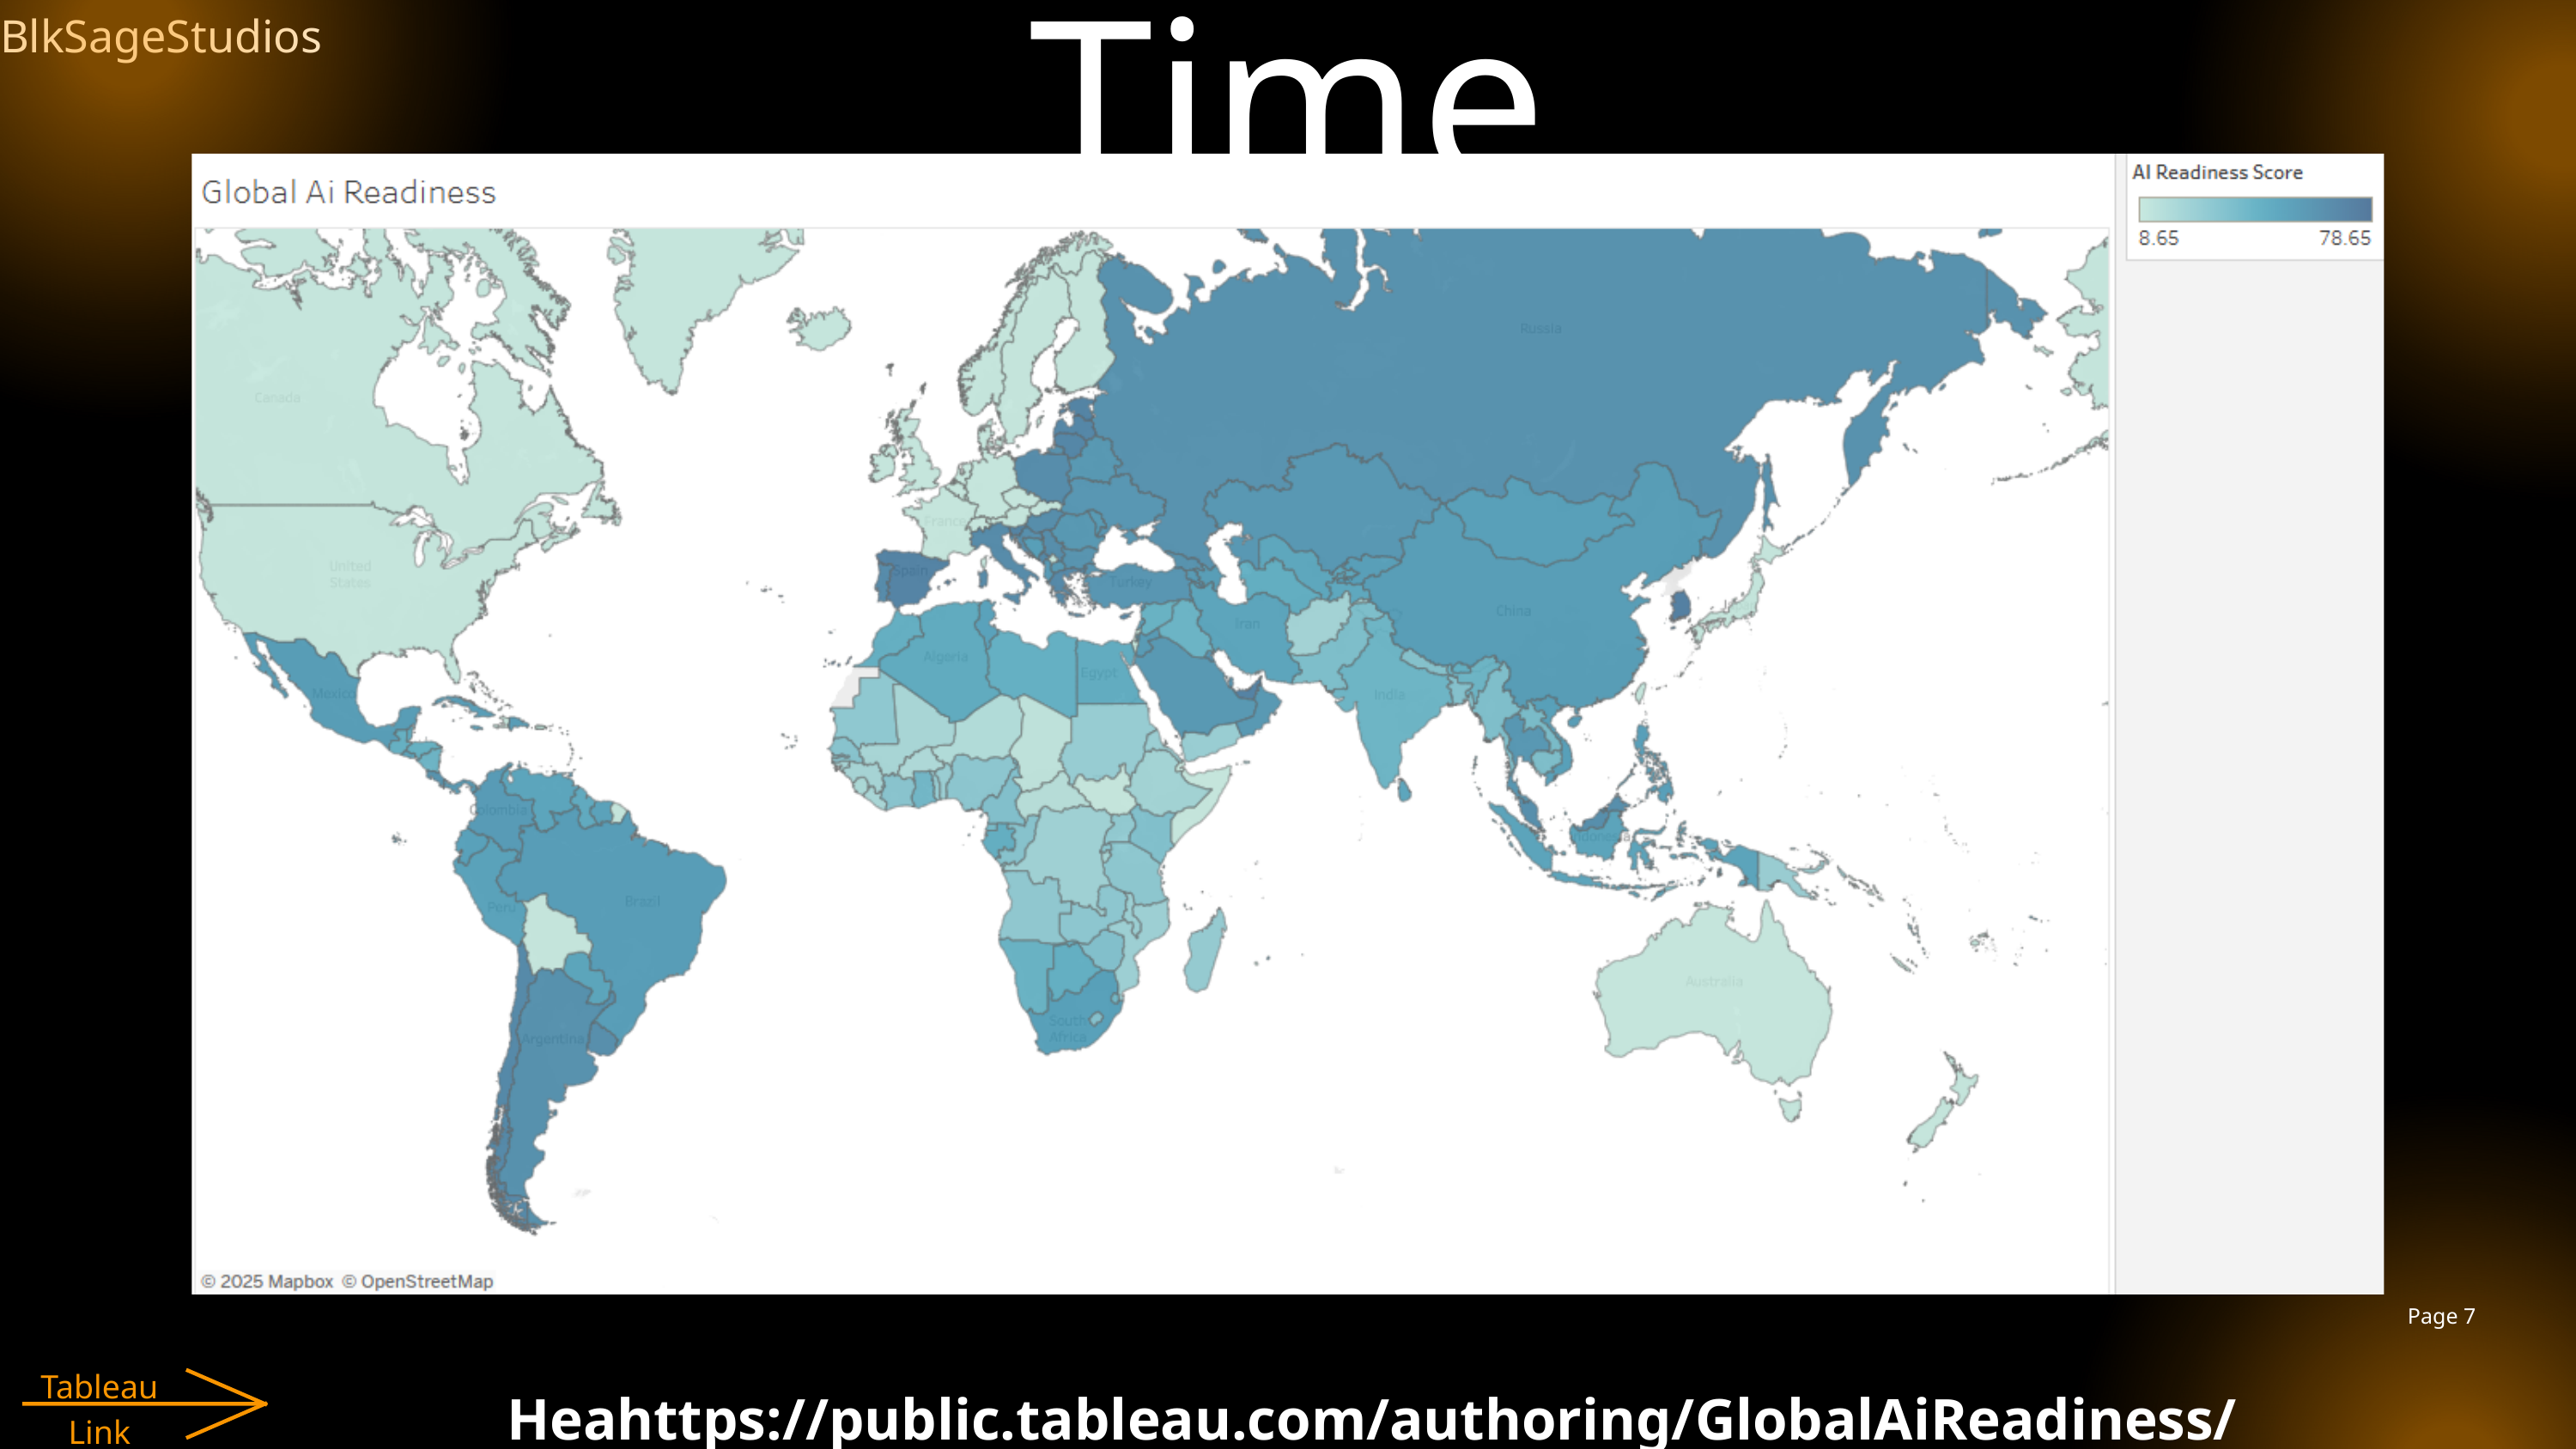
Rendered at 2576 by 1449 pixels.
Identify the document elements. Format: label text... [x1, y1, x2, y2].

text_box Tableau Link [10, 1361, 189, 1449]
text_box [0, 0, 517, 423]
text_box [2066, 1090, 2576, 1449]
text_box [191, 154, 2385, 1294]
text_box Heahttps://public.tableau.com/authoring/GlobalAiReadiness/Dashboard1#1ding [302, 1372, 2442, 1449]
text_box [21, 1367, 268, 1440]
text_box Page 7 [2407, 1298, 2476, 1329]
text_box Time [523, 0, 2053, 227]
text_box [2176, 0, 2576, 503]
